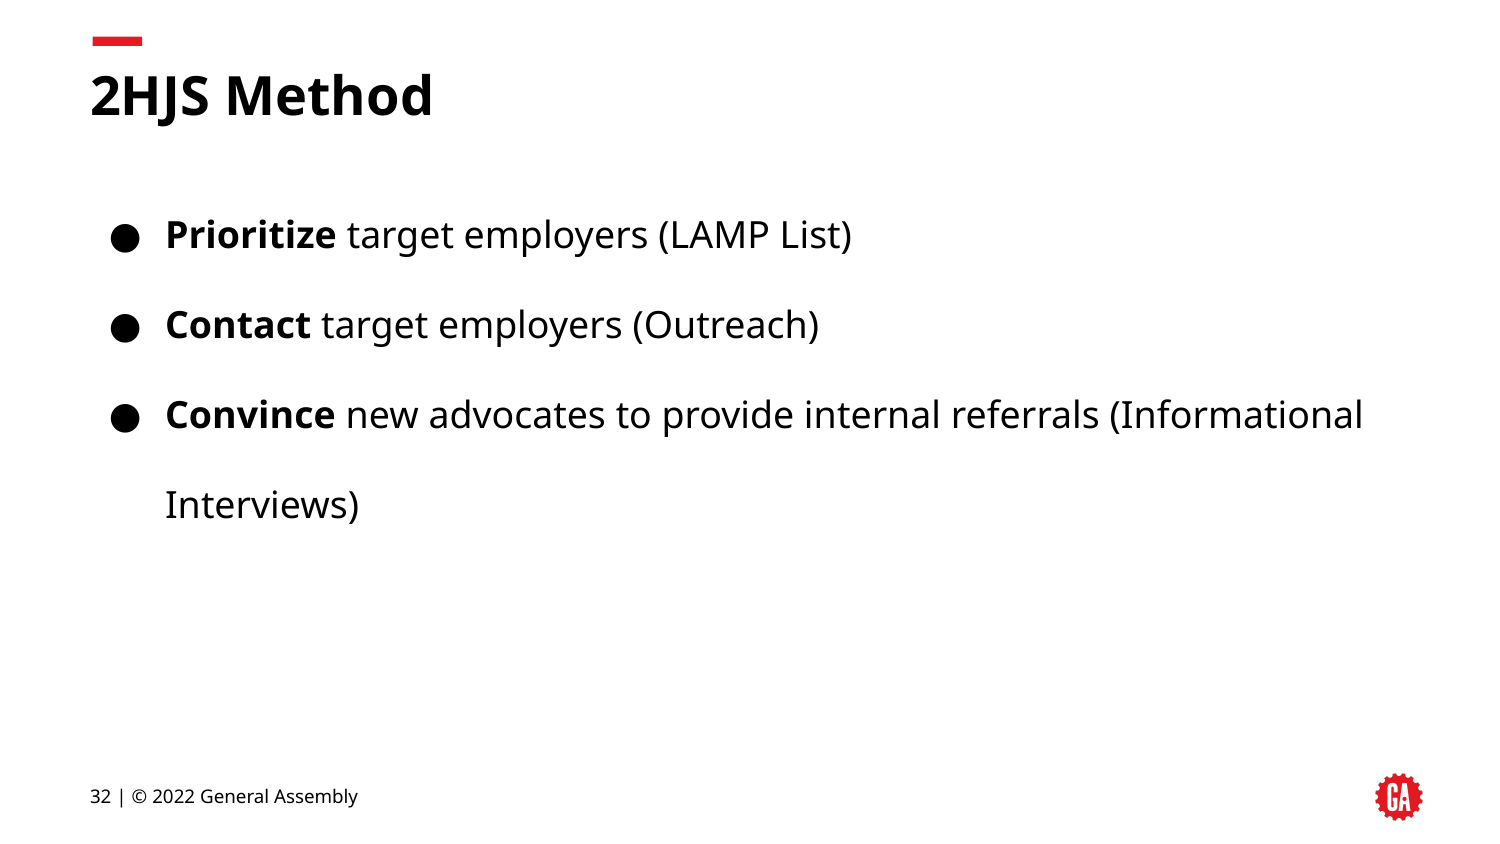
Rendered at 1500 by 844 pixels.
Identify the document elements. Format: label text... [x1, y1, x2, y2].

title 2HJS Method [75, 46, 1425, 140]
slide_number ‹#› | © 2022 General Assembly [75, 764, 465, 830]
list Prioritize target employers (LAMP List) Contact target employers (Outreach) Convince new advocates to provide internal referrals (Informational Interviews) [75, 151, 1425, 712]
picture [1373, 771, 1425, 823]
